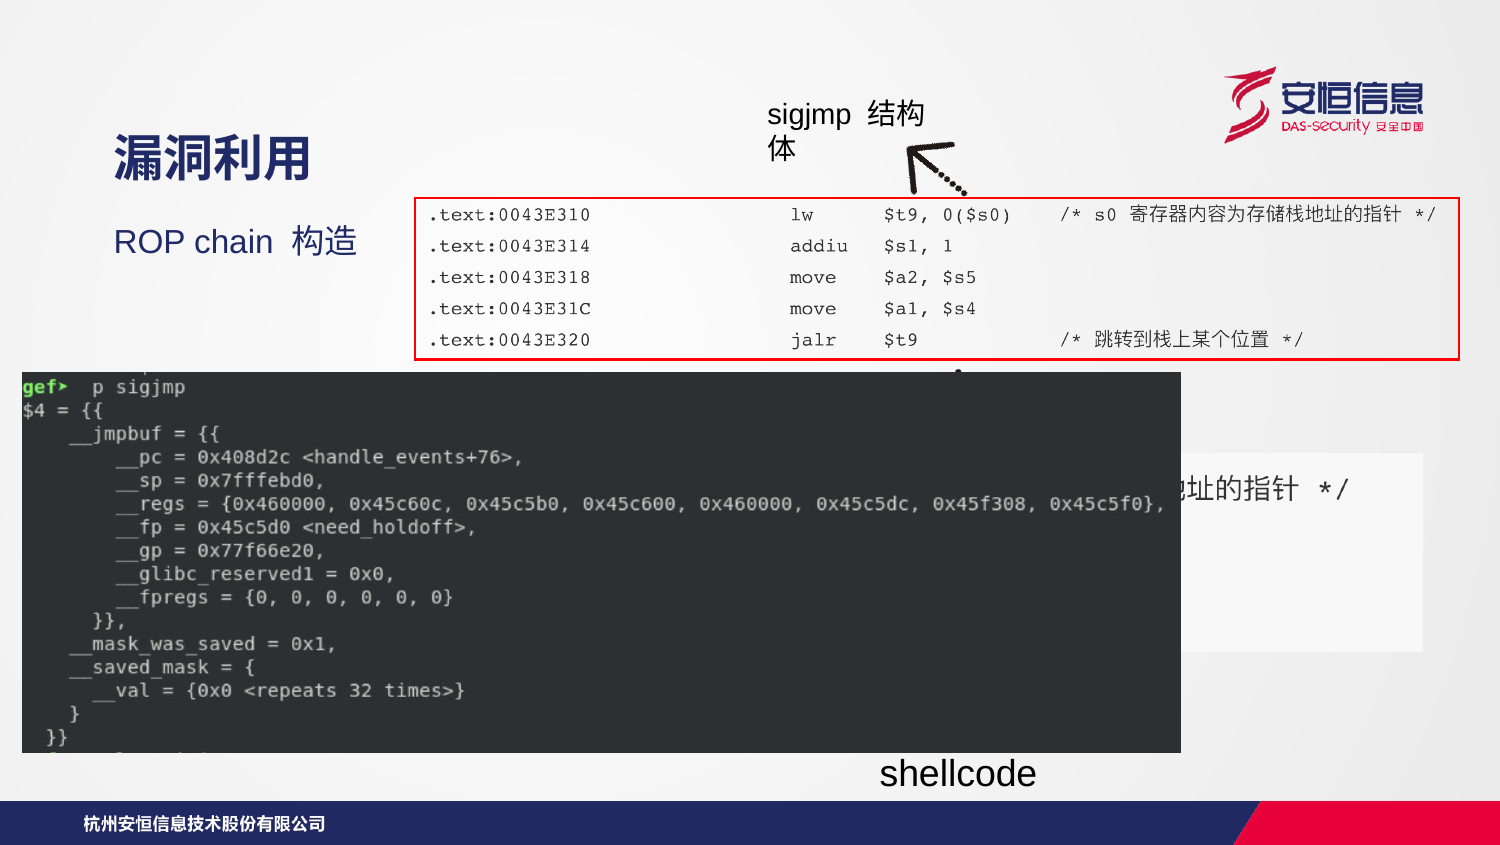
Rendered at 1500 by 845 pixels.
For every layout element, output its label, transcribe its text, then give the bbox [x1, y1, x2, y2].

text_box shellcode [864, 753, 1053, 802]
text_box [414, 197, 888, 361]
picture [0, 0, 1500, 845]
text_box ROP chain 构造 [98, 213, 414, 268]
text_box [1028, 197, 1460, 361]
text_box 漏洞利用 [98, 118, 791, 194]
text_box sigjmp 结构体 [752, 87, 964, 173]
